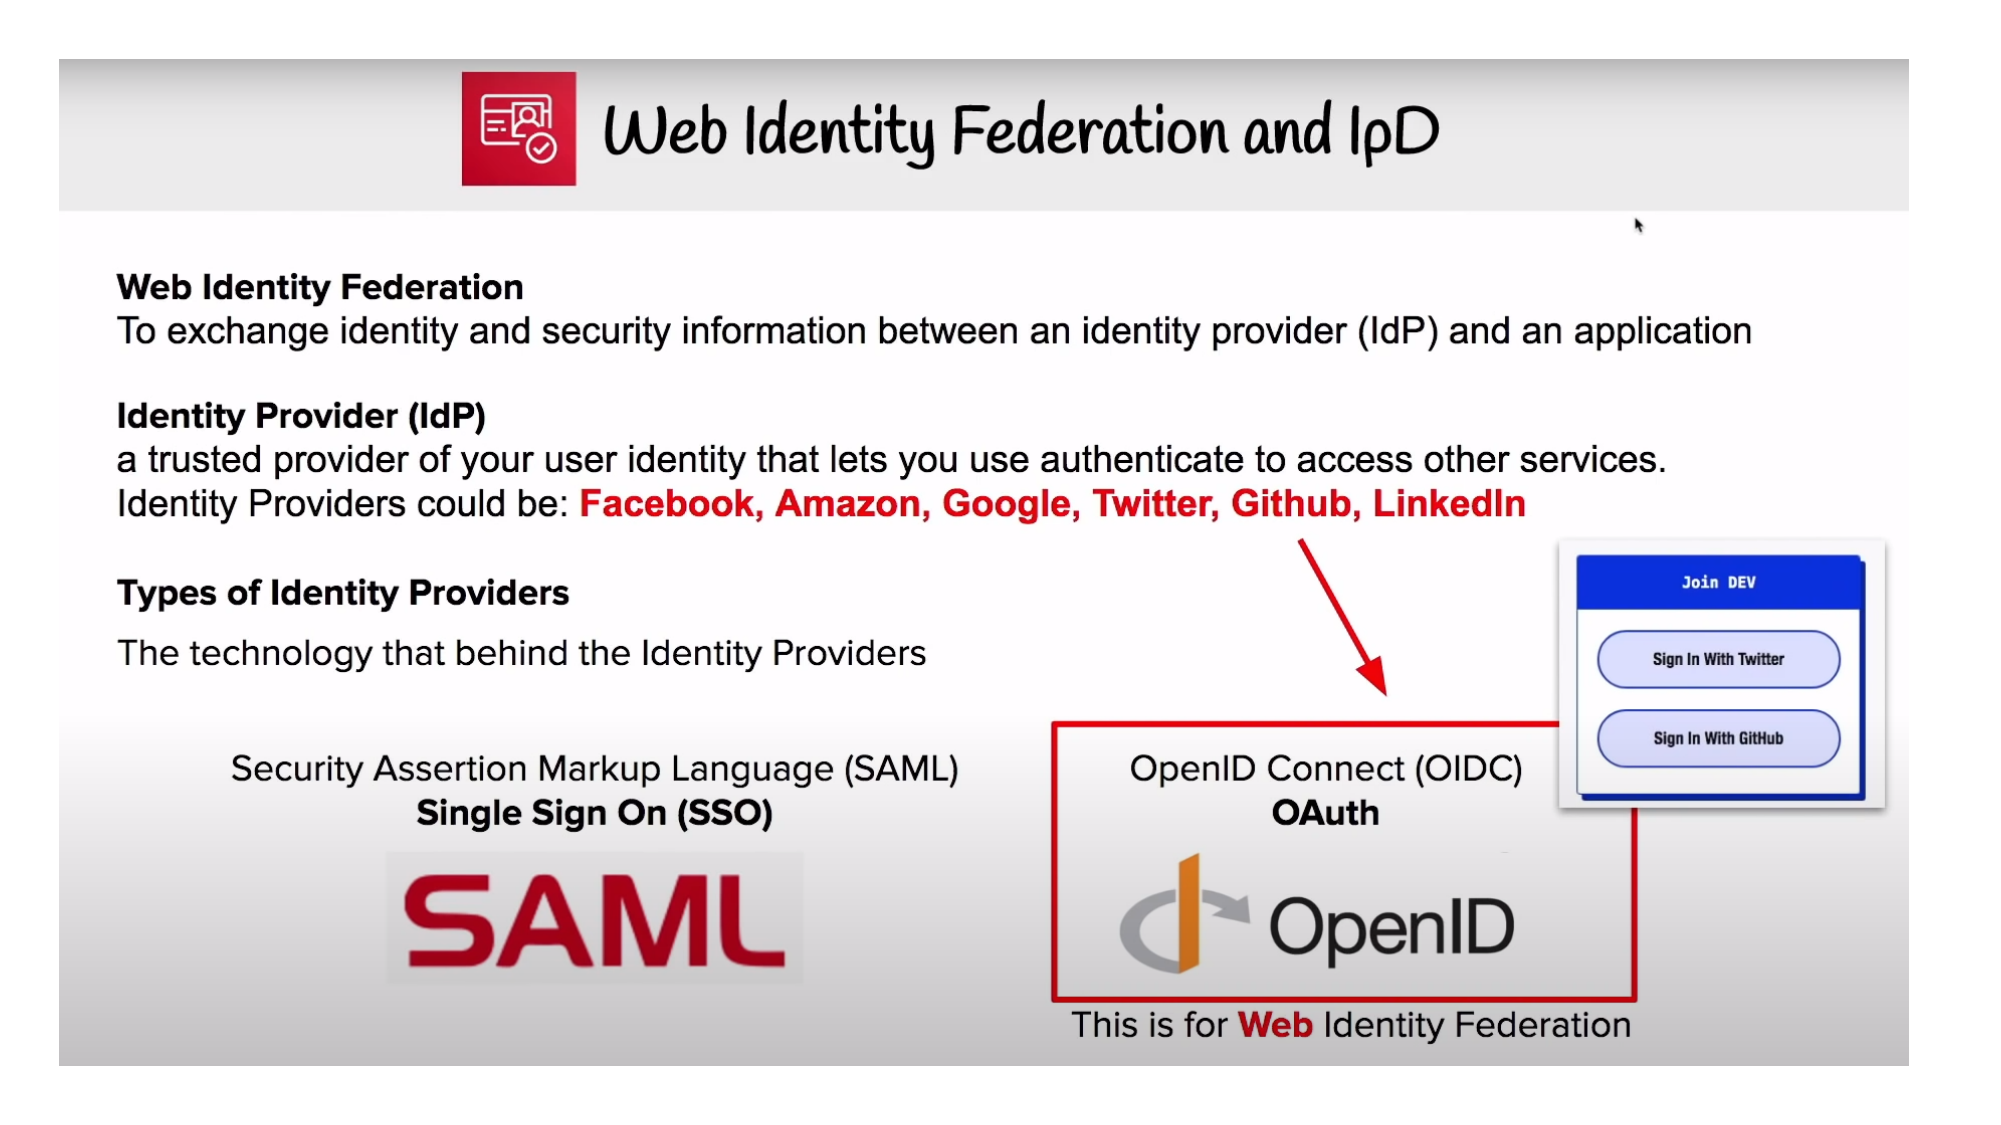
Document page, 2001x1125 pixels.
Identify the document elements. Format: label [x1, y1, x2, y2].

picture [59, 59, 1909, 1066]
